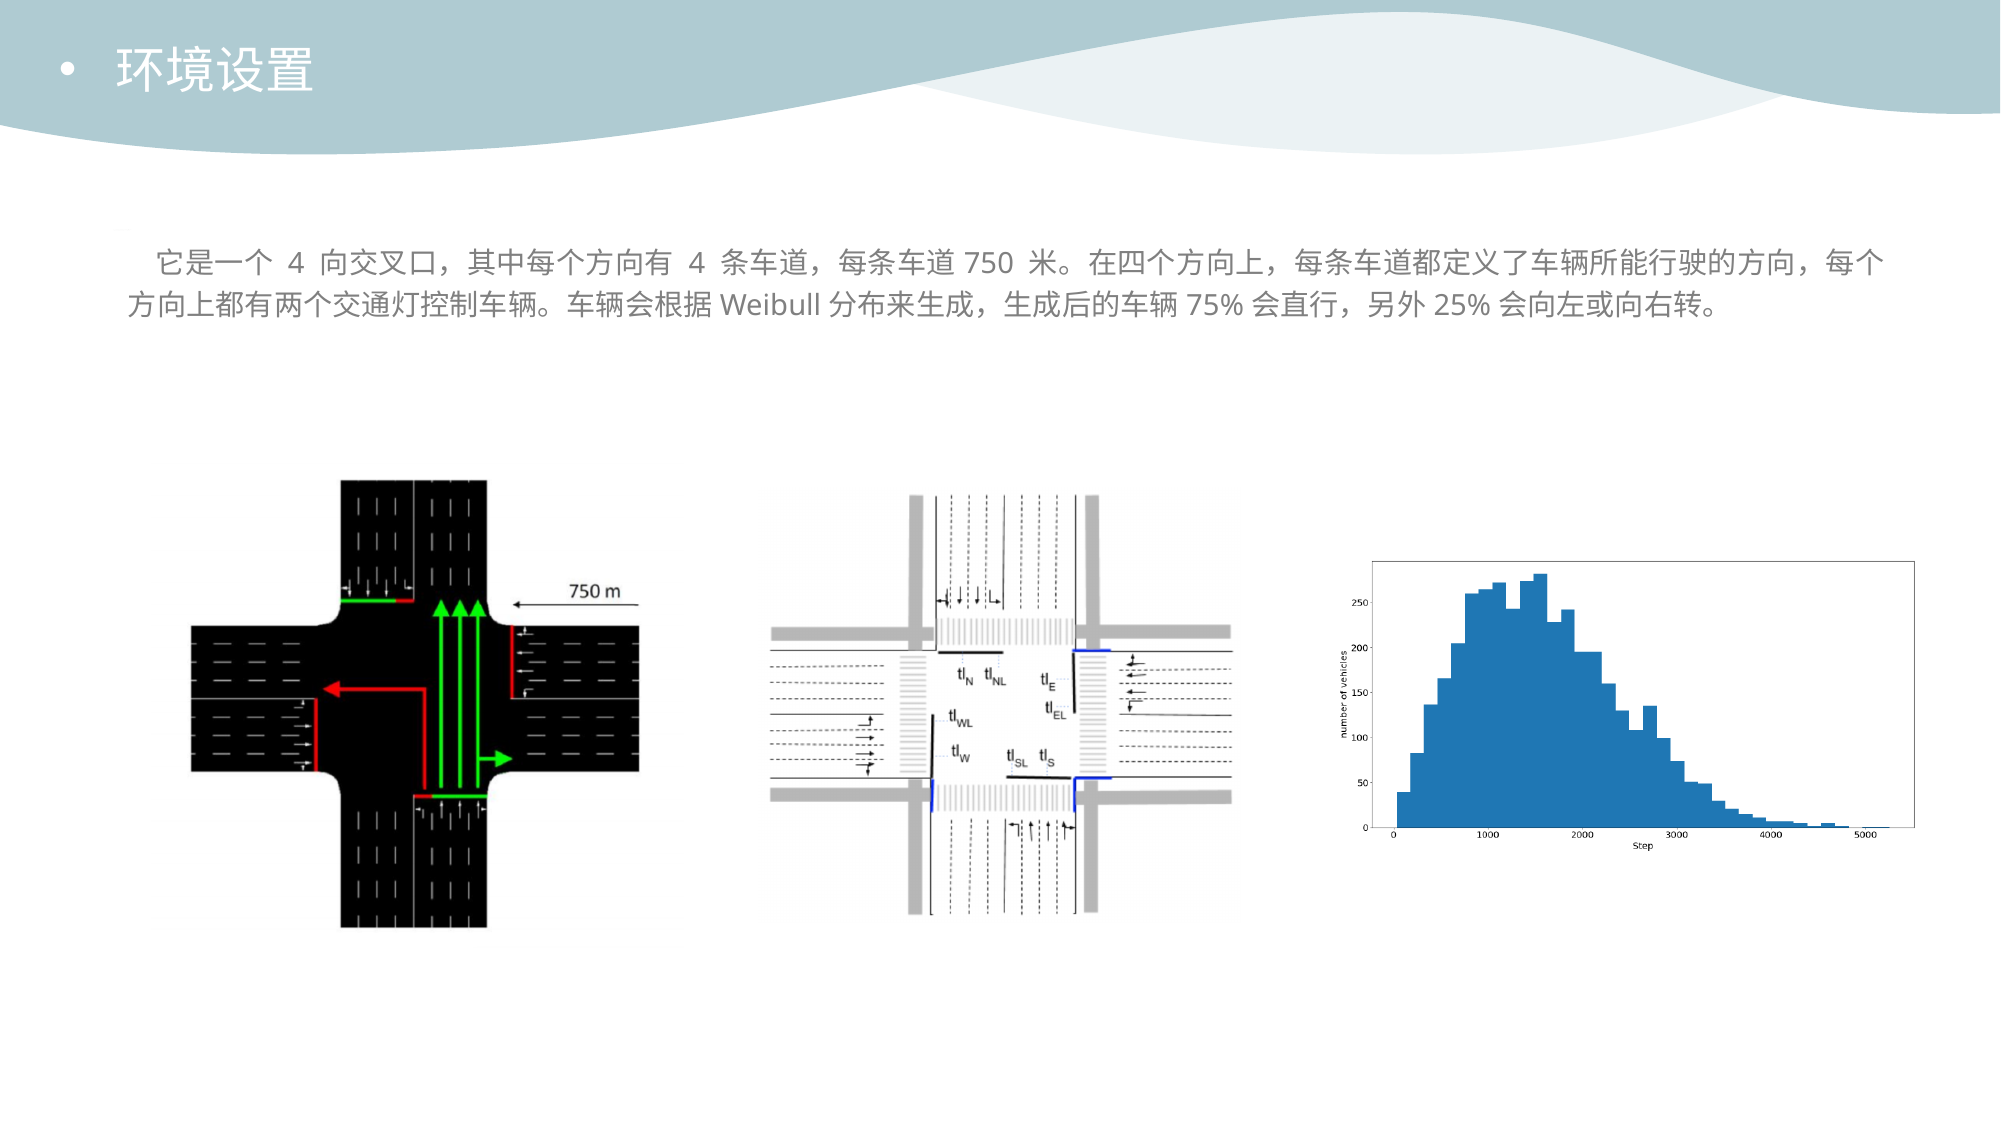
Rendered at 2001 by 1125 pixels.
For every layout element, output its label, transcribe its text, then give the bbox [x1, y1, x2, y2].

text_box 环境设置 [58, 31, 353, 106]
picture [758, 487, 1242, 923]
picture [151, 462, 684, 948]
text_box 它是一个 4 向交叉口，其中每个方向有 4 条车道，每条车道750 米。在四个方向上，每条车道都定义了车辆所能行驶的方向，每个方向上都有两个交通灯控制车辆。车辆会根据Weibull分布来生成，生成后的车辆75%会直行，另外25%会向左或向右转。 [113, 229, 1901, 329]
picture [1317, 545, 1938, 865]
